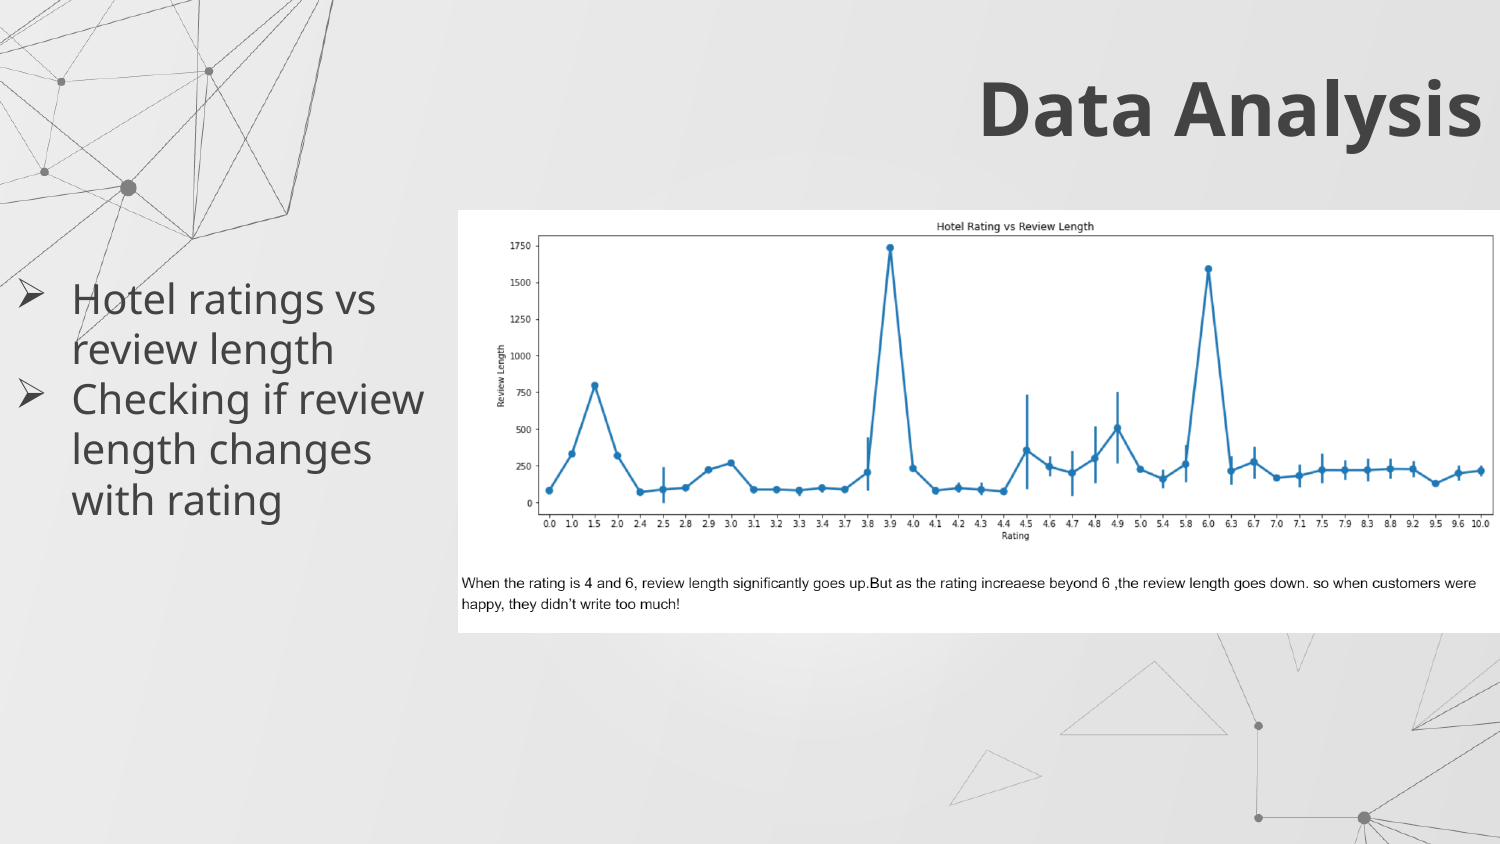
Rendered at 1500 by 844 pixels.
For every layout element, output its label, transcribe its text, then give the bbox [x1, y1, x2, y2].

picture [0, 0, 1500, 49]
picture [0, 167, 1500, 844]
title Data Analysis [0, 49, 1500, 167]
subtitle Hotel ratings vs review length Checking if review length changes with rating [0, 258, 453, 422]
